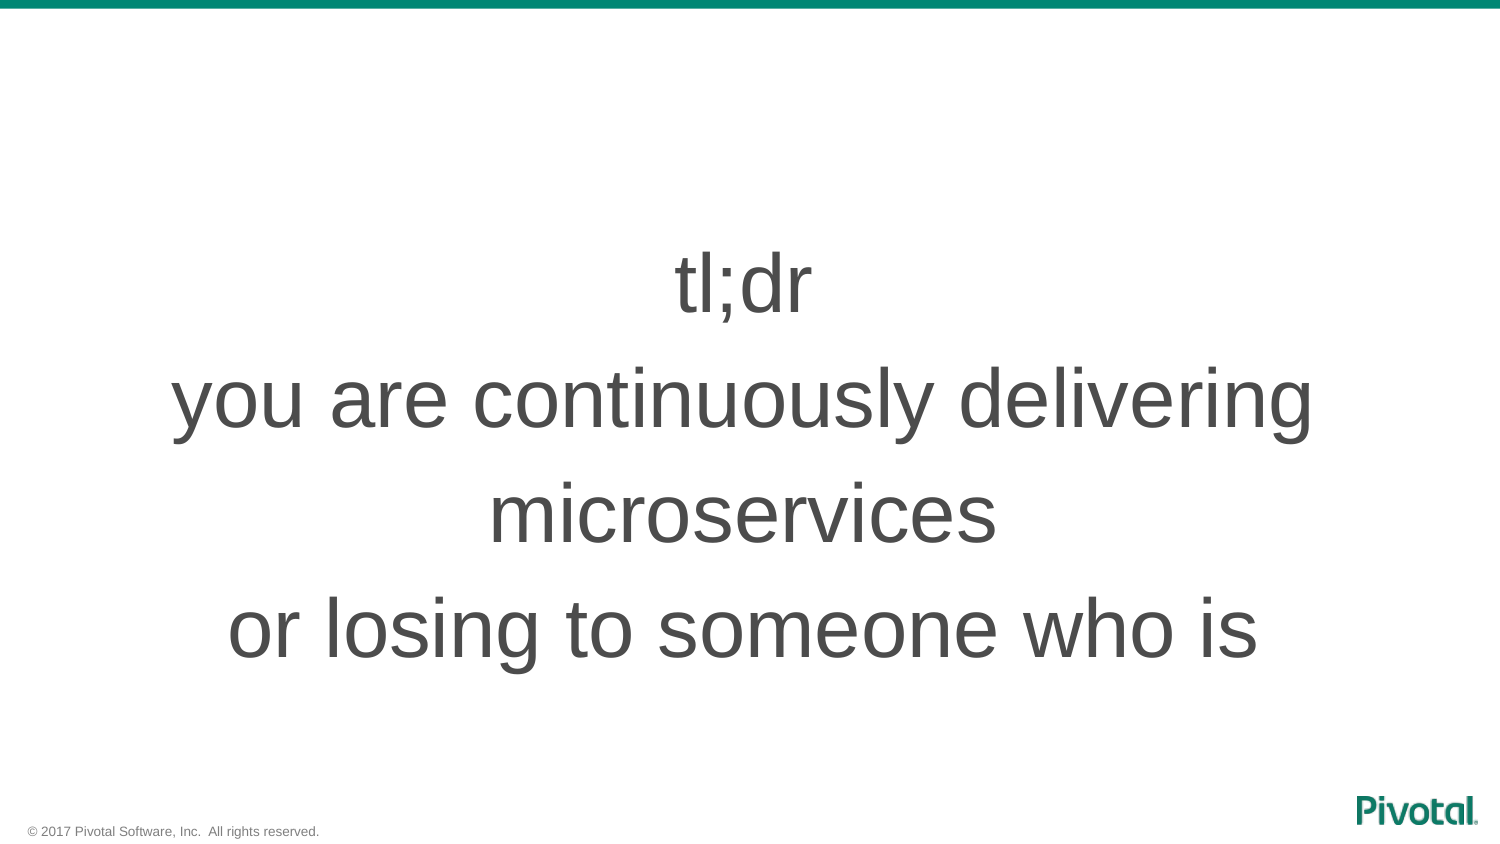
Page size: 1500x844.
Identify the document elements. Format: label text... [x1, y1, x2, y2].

list tl;dr you are continuously delivering microservices or losing to someone who is [47, 199, 1440, 730]
picture [1357, 796, 1478, 825]
